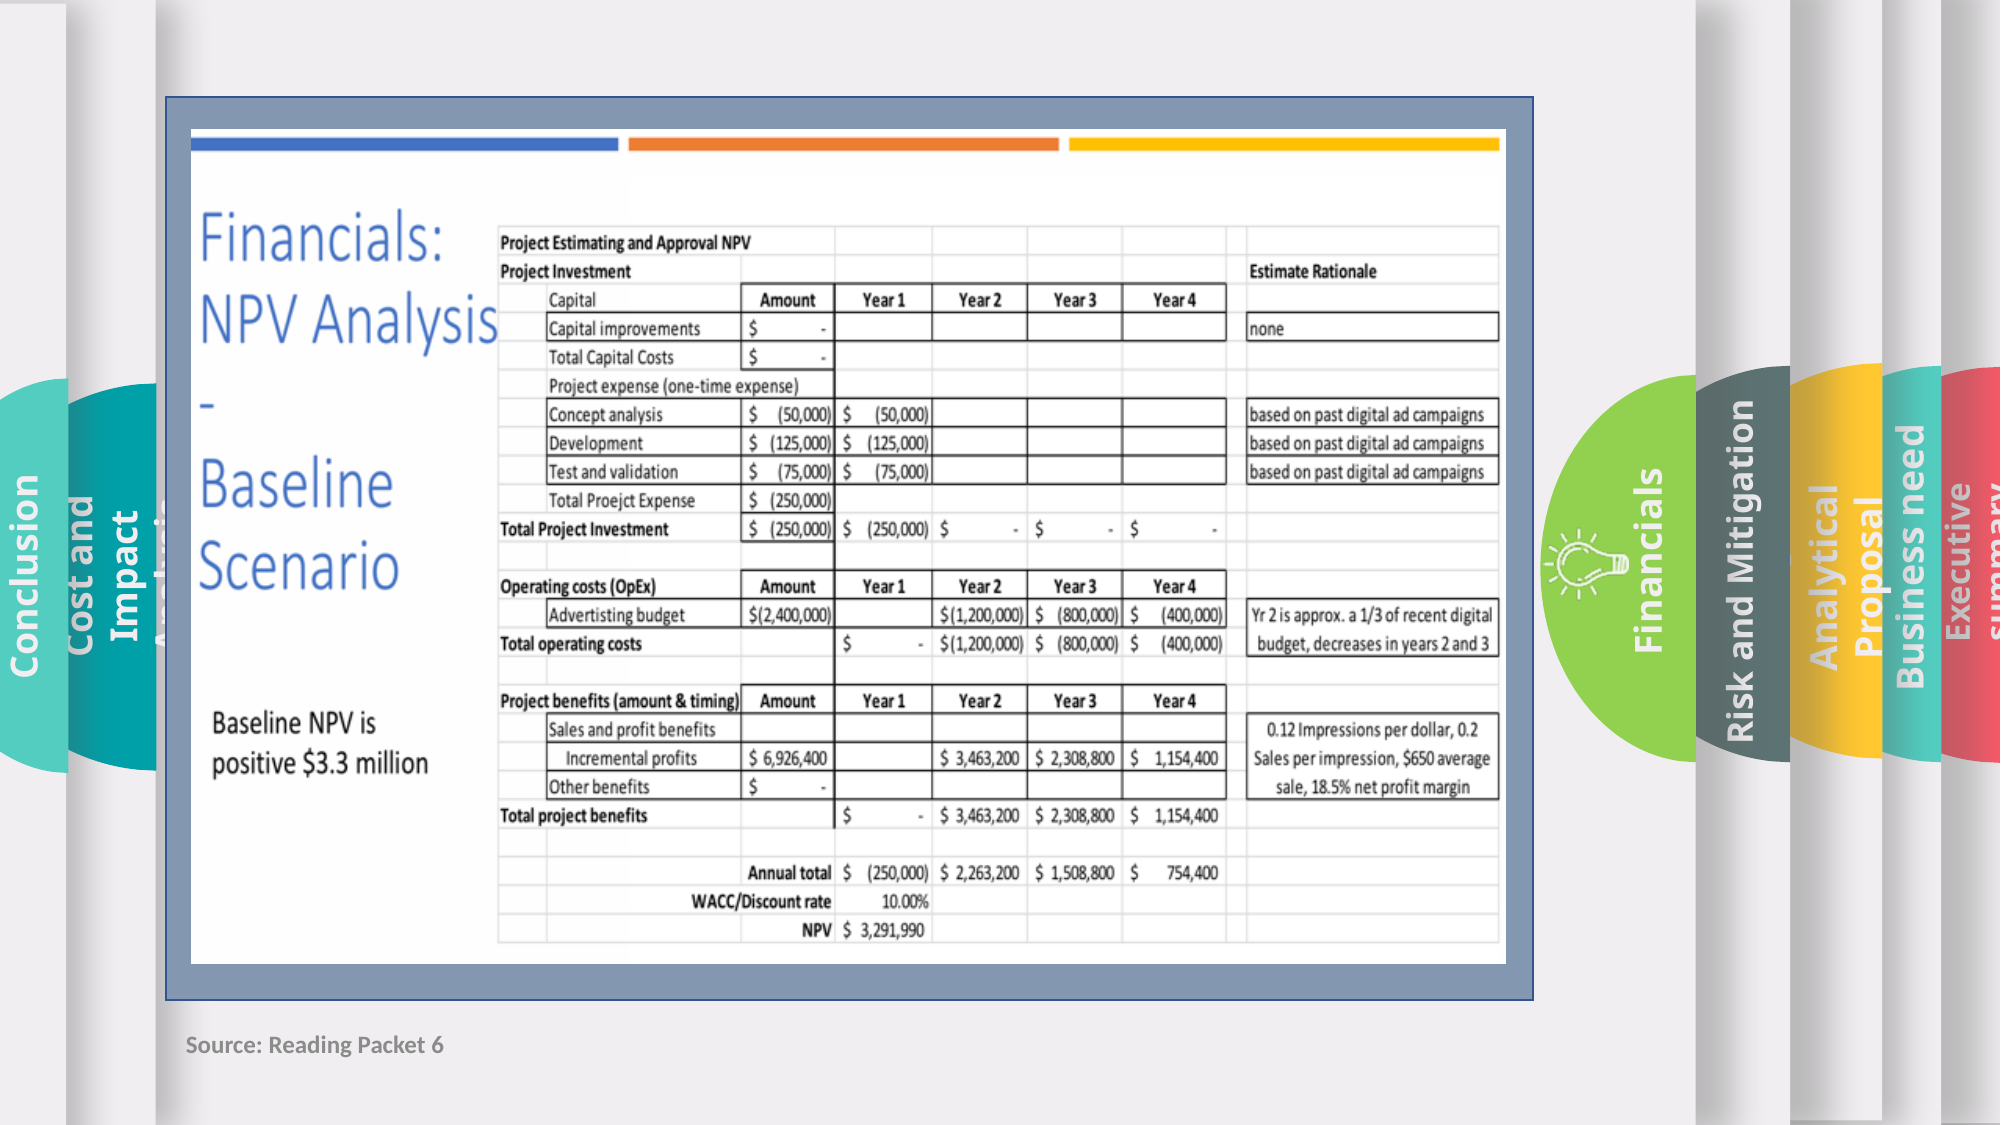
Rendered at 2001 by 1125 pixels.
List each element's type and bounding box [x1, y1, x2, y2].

picture [191, 129, 1506, 964]
text_box [1988, 0, 2000, 1124]
text_box [1791, 0, 1988, 1125]
text_box [157, 0, 1696, 1125]
text_box [1791, 0, 1883, 1121]
text_box [1696, 0, 1791, 1125]
text_box [0, 0, 157, 1125]
text_box [0, 3, 69, 1125]
